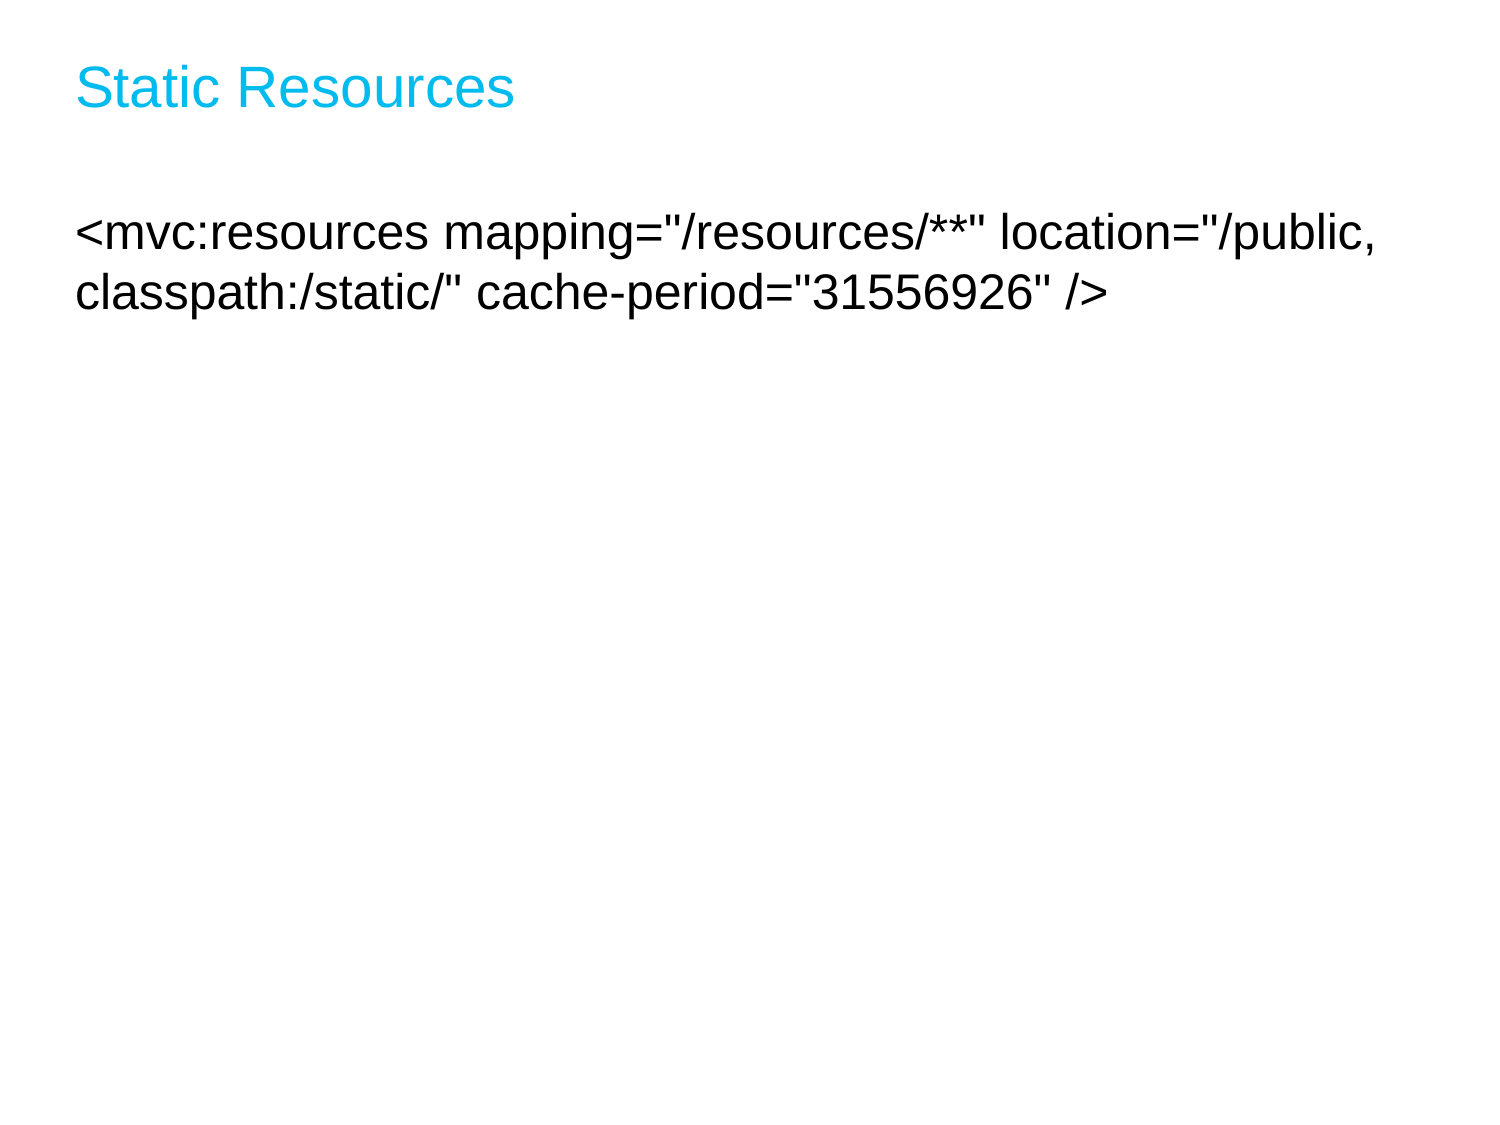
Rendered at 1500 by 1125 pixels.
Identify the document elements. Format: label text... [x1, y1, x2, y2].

title Static Resources [75, 30, 1425, 173]
list <mvc:resources mapping="/resources/**" location="/public, classpath:/static/" cache-period="31556926" /> [75, 199, 1425, 942]
